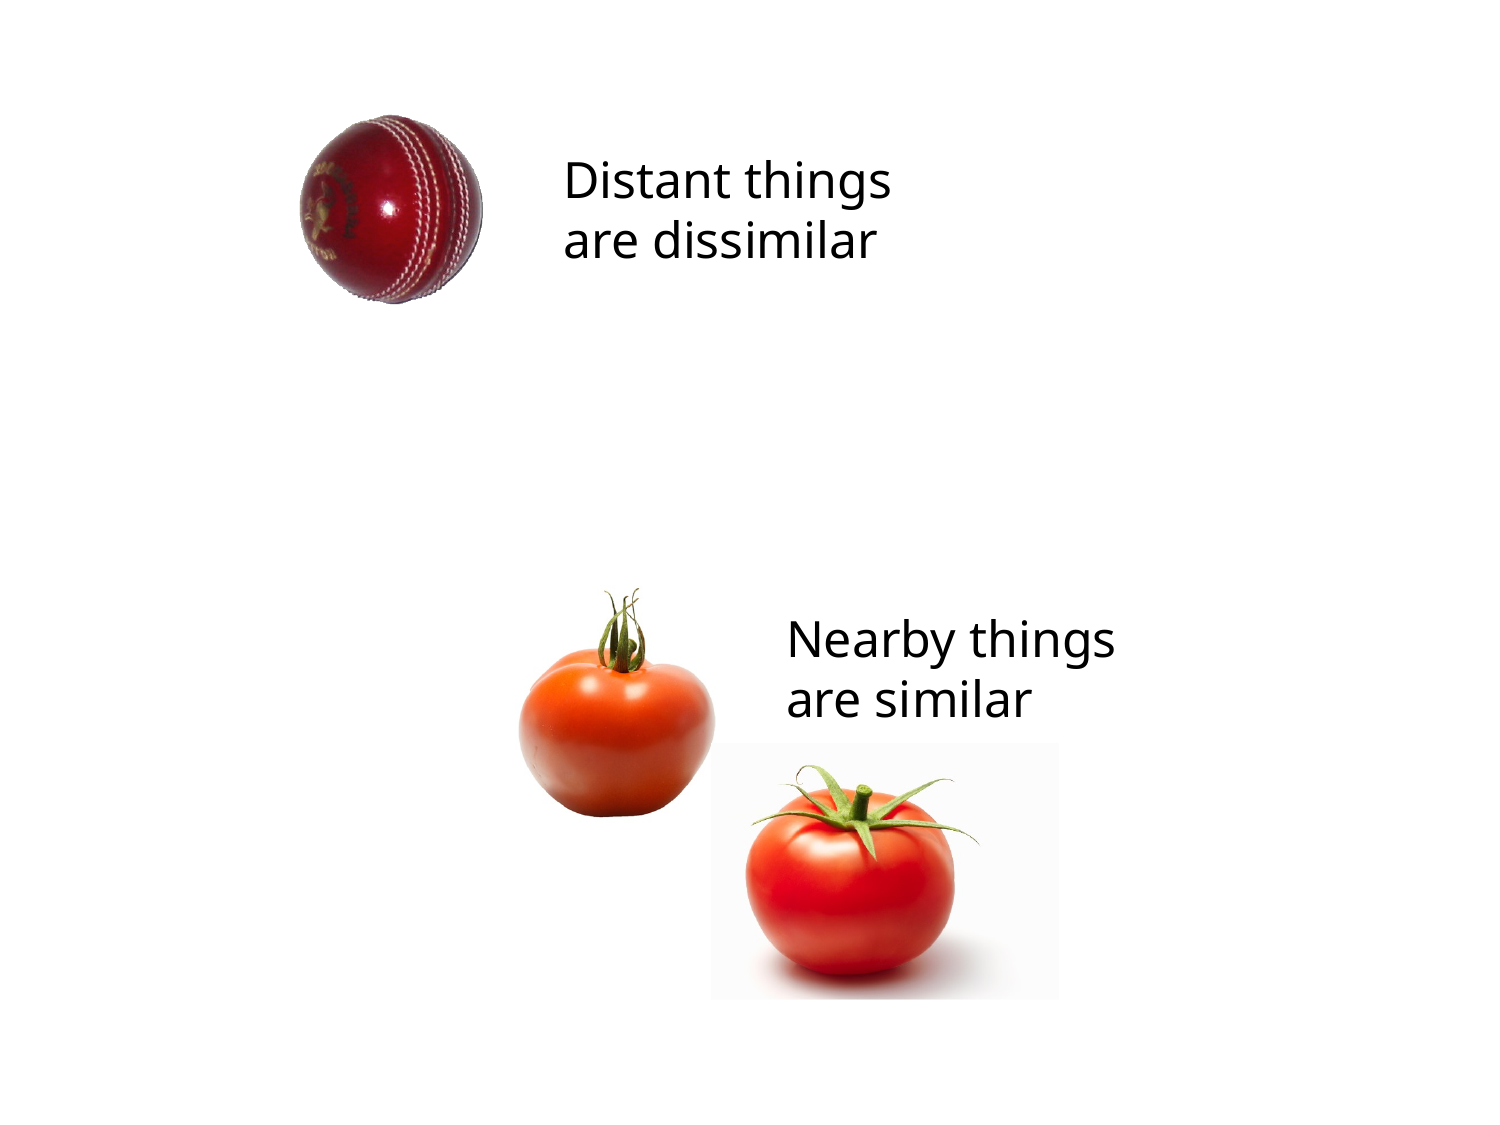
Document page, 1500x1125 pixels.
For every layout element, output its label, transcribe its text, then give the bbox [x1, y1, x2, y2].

text_box Distant things are dissimilar [548, 141, 918, 277]
text_box Nearby things are similar [888, 600, 1140, 735]
picture [342, 558, 1059, 1000]
picture [270, 89, 512, 330]
